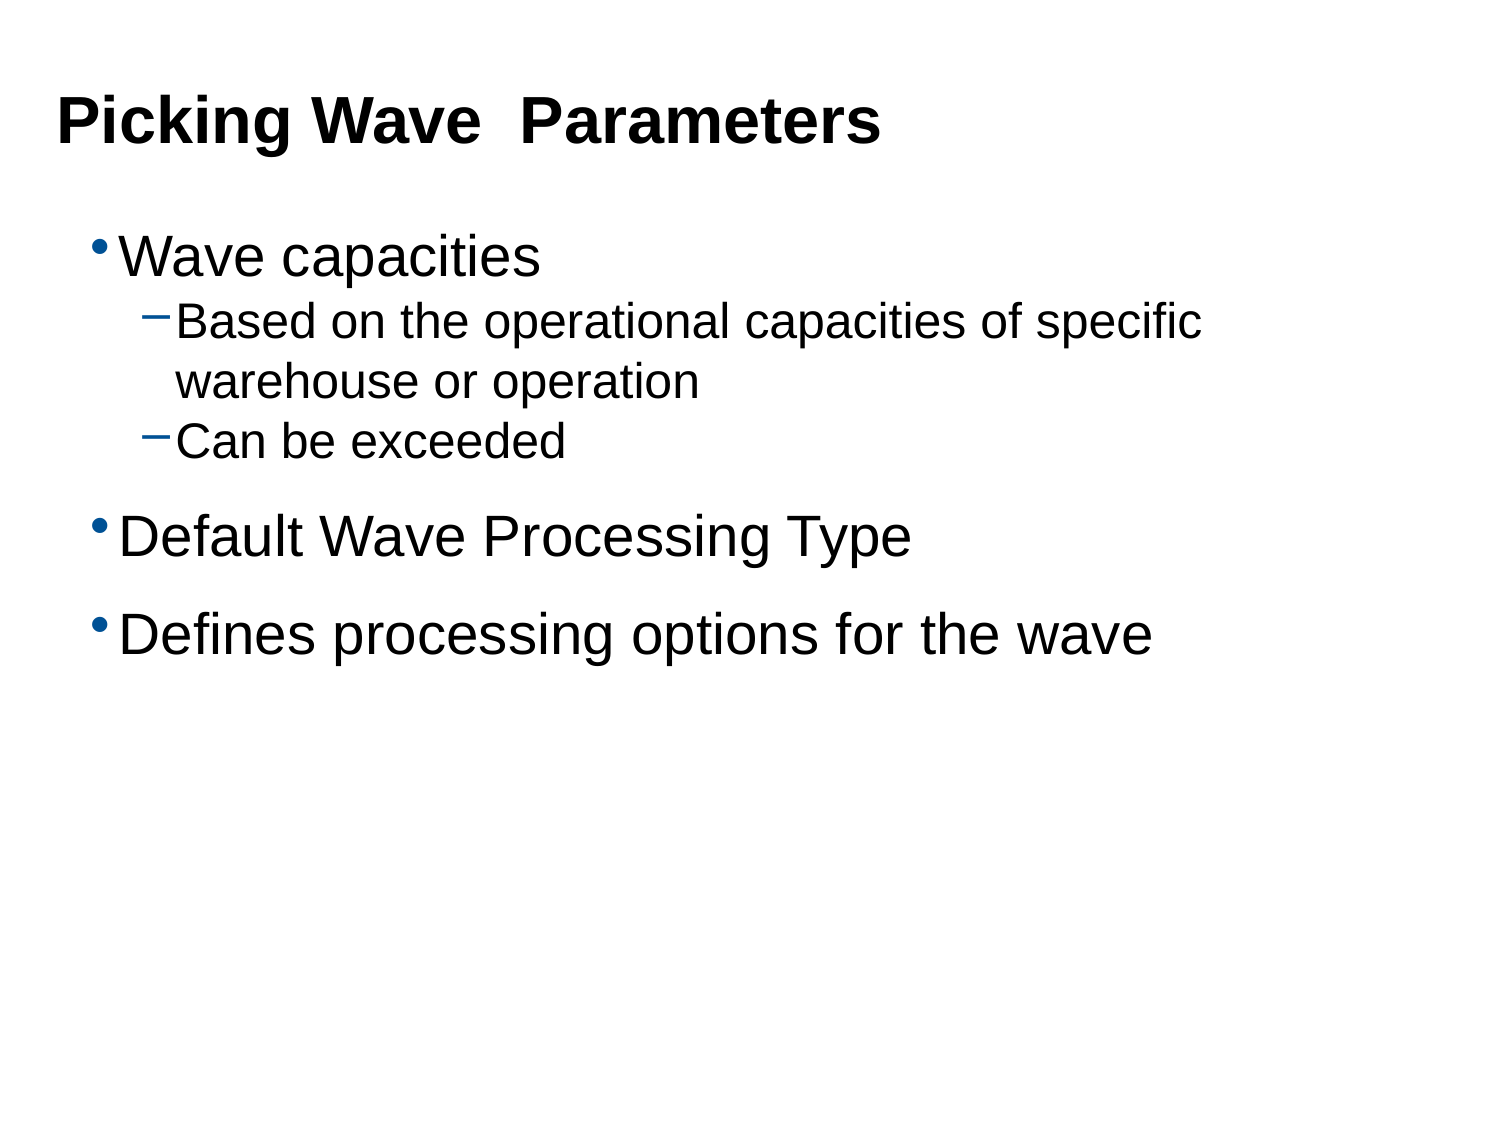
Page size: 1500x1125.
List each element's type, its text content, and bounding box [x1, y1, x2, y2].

title Picking Wave Parameters [40, 69, 1440, 155]
list Wave capacities Based on the operational capacities of specific warehouse or operation Can be exceeded Default Wave Processing Type Defines processing options for the wave [74, 210, 1428, 1016]
